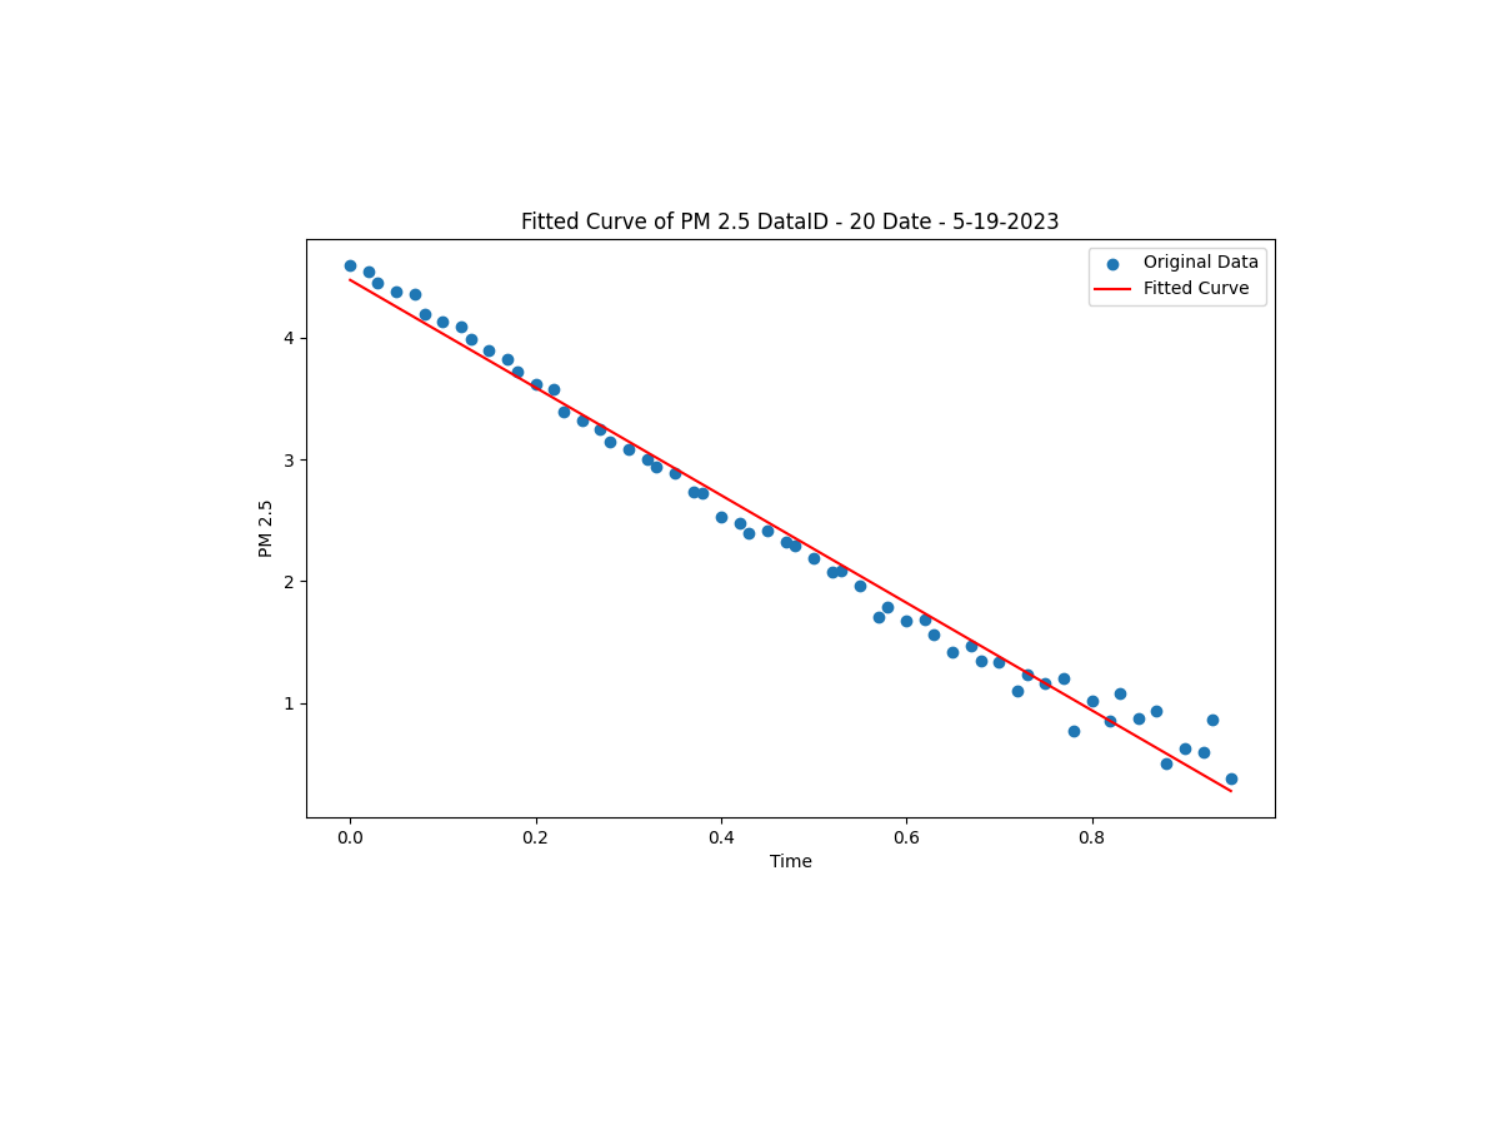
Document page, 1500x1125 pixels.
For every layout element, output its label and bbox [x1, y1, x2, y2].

picture [149, 149, 1401, 901]
